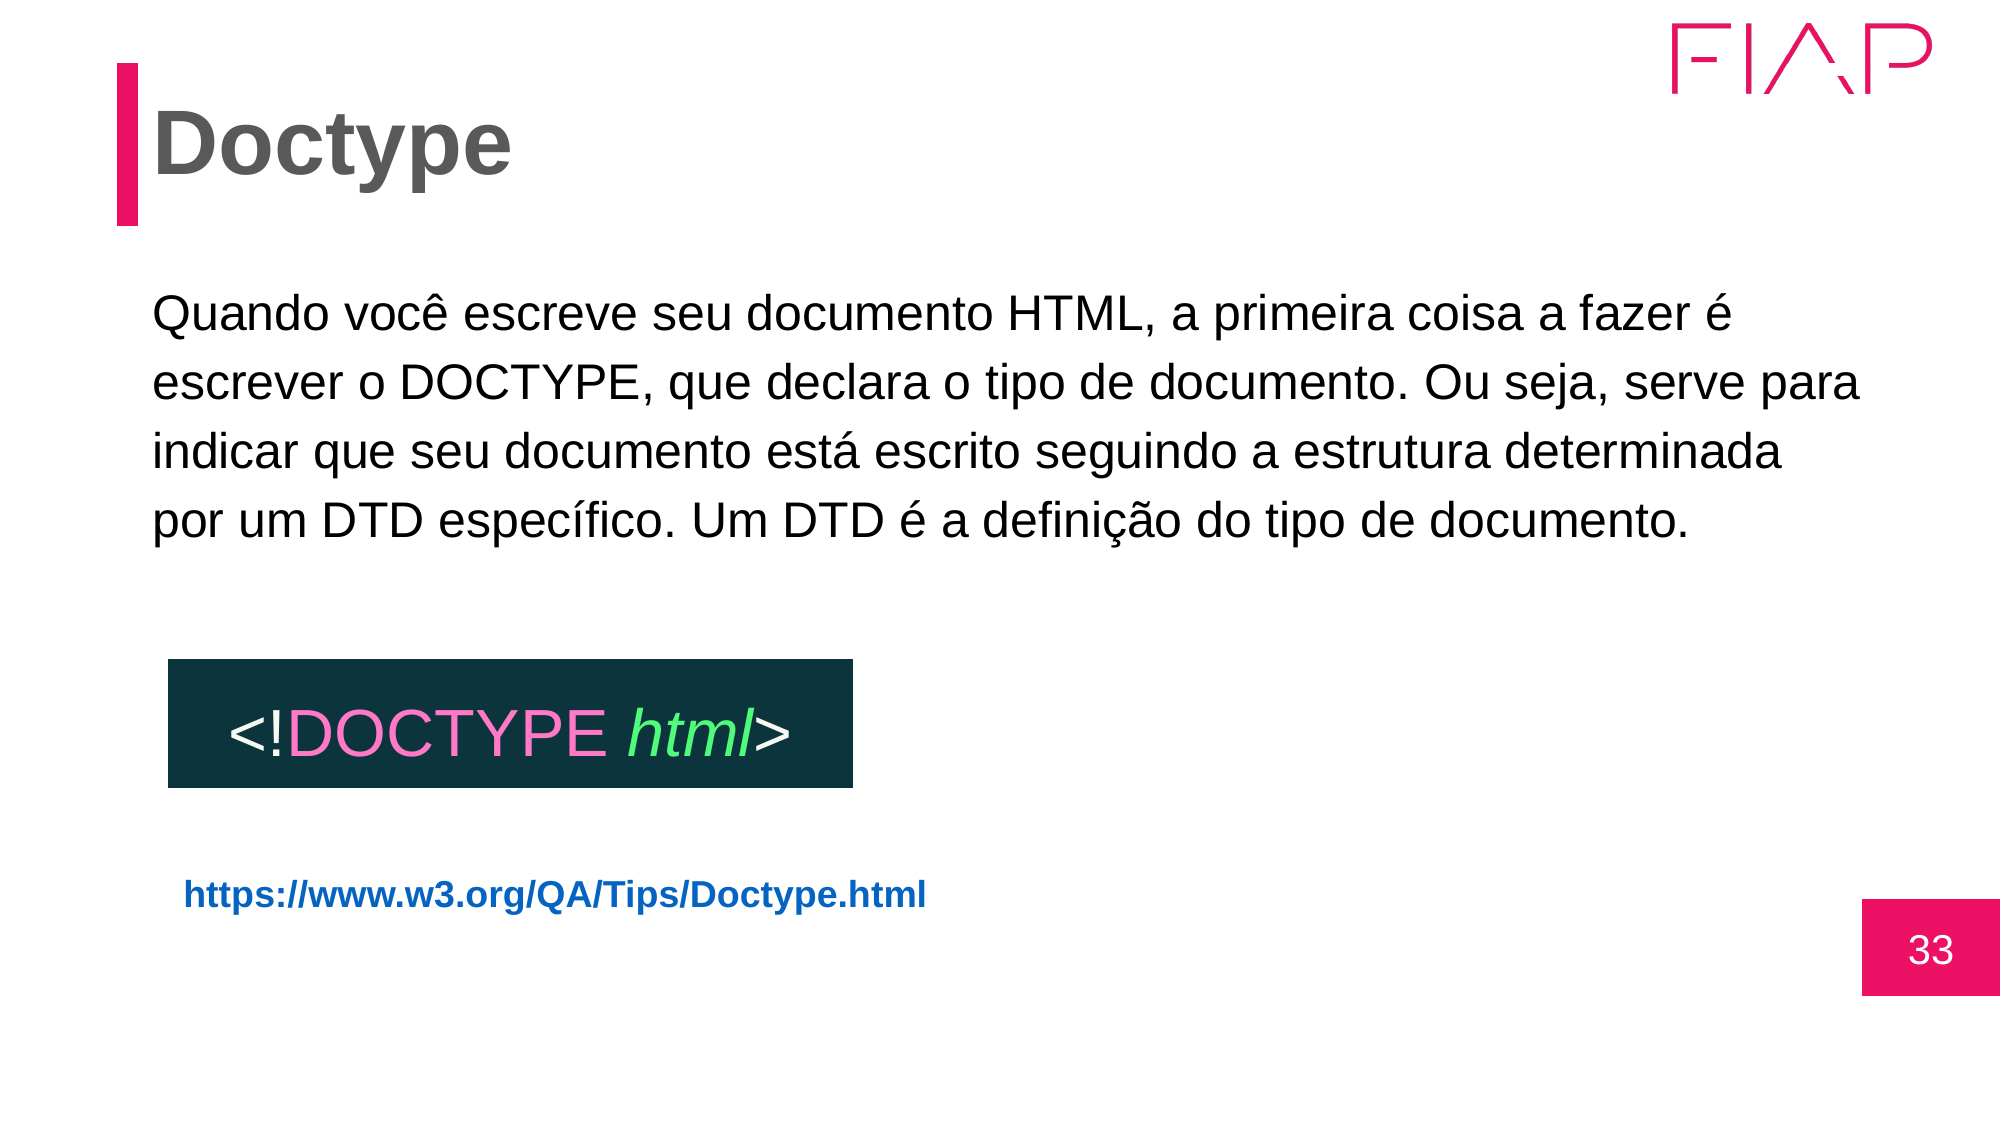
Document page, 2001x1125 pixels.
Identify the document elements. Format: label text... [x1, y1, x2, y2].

picture [1862, 978, 2000, 996]
title Doctype [137, 63, 1863, 226]
slide_number 33 [1862, 917, 2000, 978]
text_box https://www.w3.org/QA/Tips/Doctype.html [168, 854, 1059, 930]
table_header <!DOCTYPE html> [168, 659, 853, 788]
picture [1862, 899, 2000, 917]
text_box Quando você escreve seu documento HTML, a primeira coisa a fazer é escrever o DOCTYPE, que declara o tipo de documento. Ou seja, serve para indicar que seu documento está escrito seguindo a estrutura determinada por um DTD específico. Um DTD é a definição do tipo de documento. [137, 256, 1883, 563]
picture [1672, 23, 1932, 94]
picture [117, 63, 137, 226]
